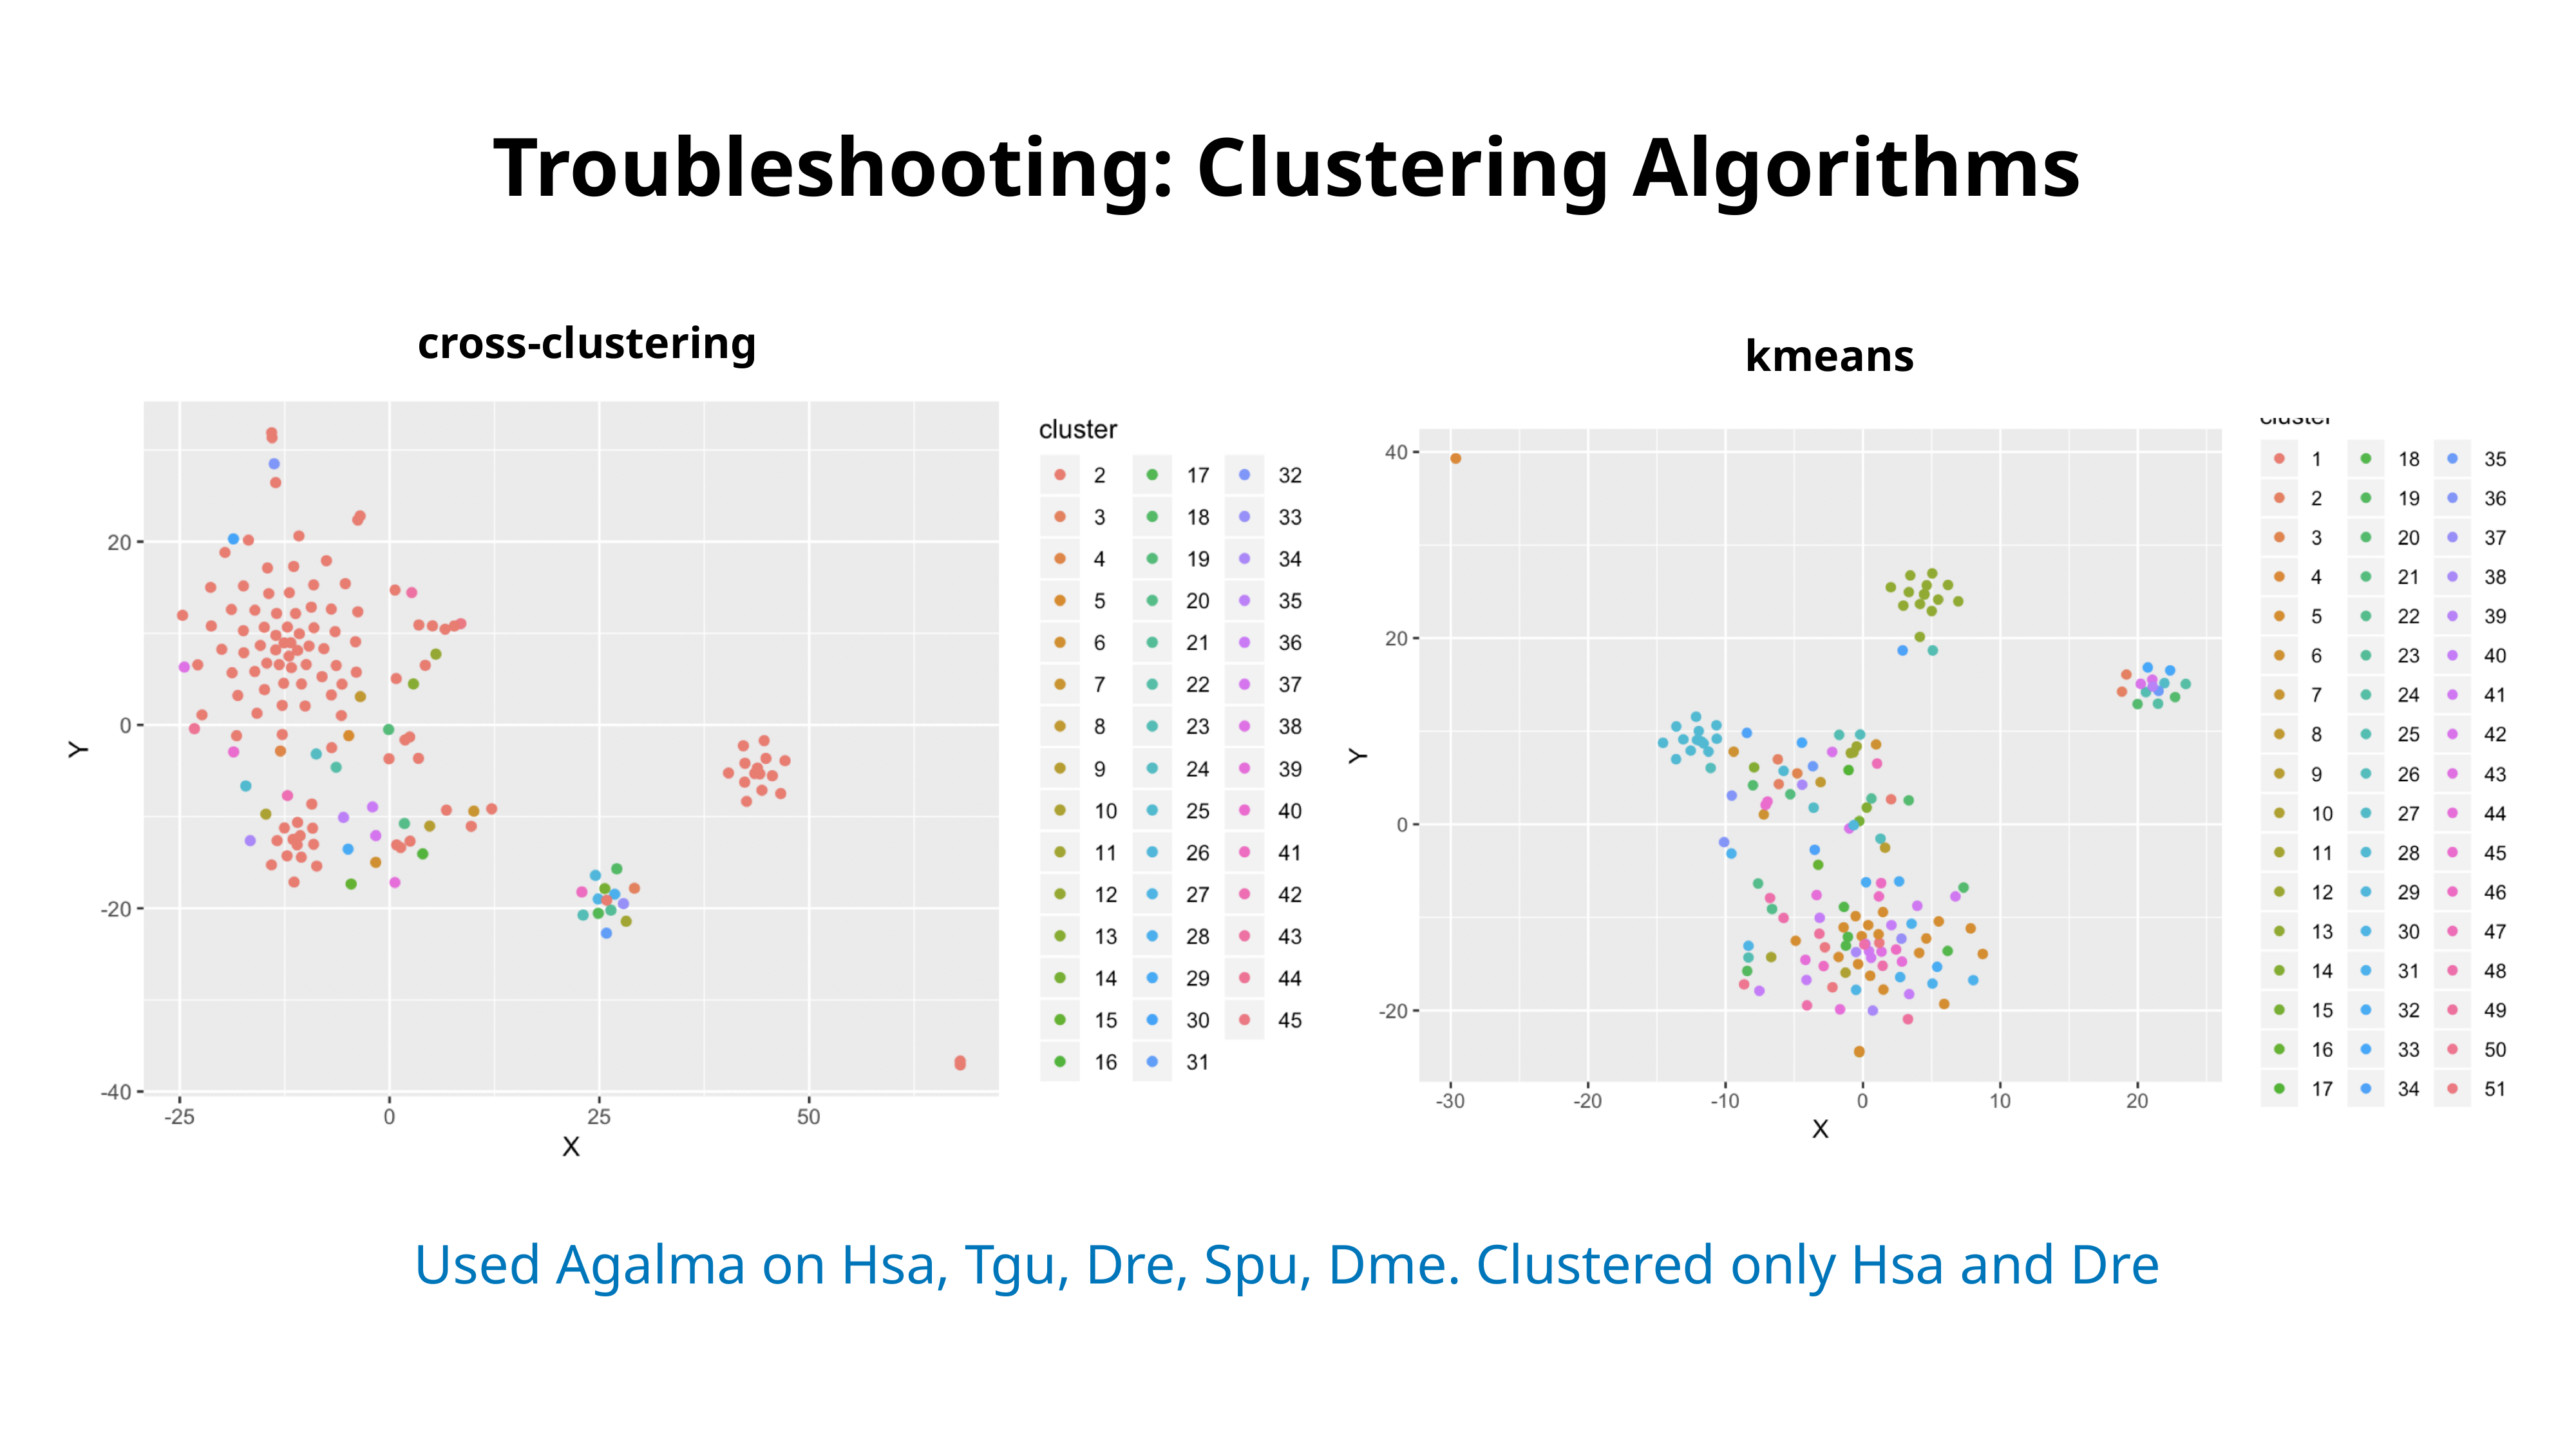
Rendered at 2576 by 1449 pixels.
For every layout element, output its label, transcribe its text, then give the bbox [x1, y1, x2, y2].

text_box kmeans [1738, 320, 1923, 388]
picture [1338, 418, 2519, 1148]
picture [57, 393, 1315, 1173]
text_box Troubleshooting: Clustering Algorithms [484, 108, 2092, 220]
text_box Used Agalma on Hsa, Tgu, Dre, Spu, Dme. Clustered only Hsa and Dre [406, 1222, 2170, 1302]
text_box cross-clustering [410, 308, 766, 375]
